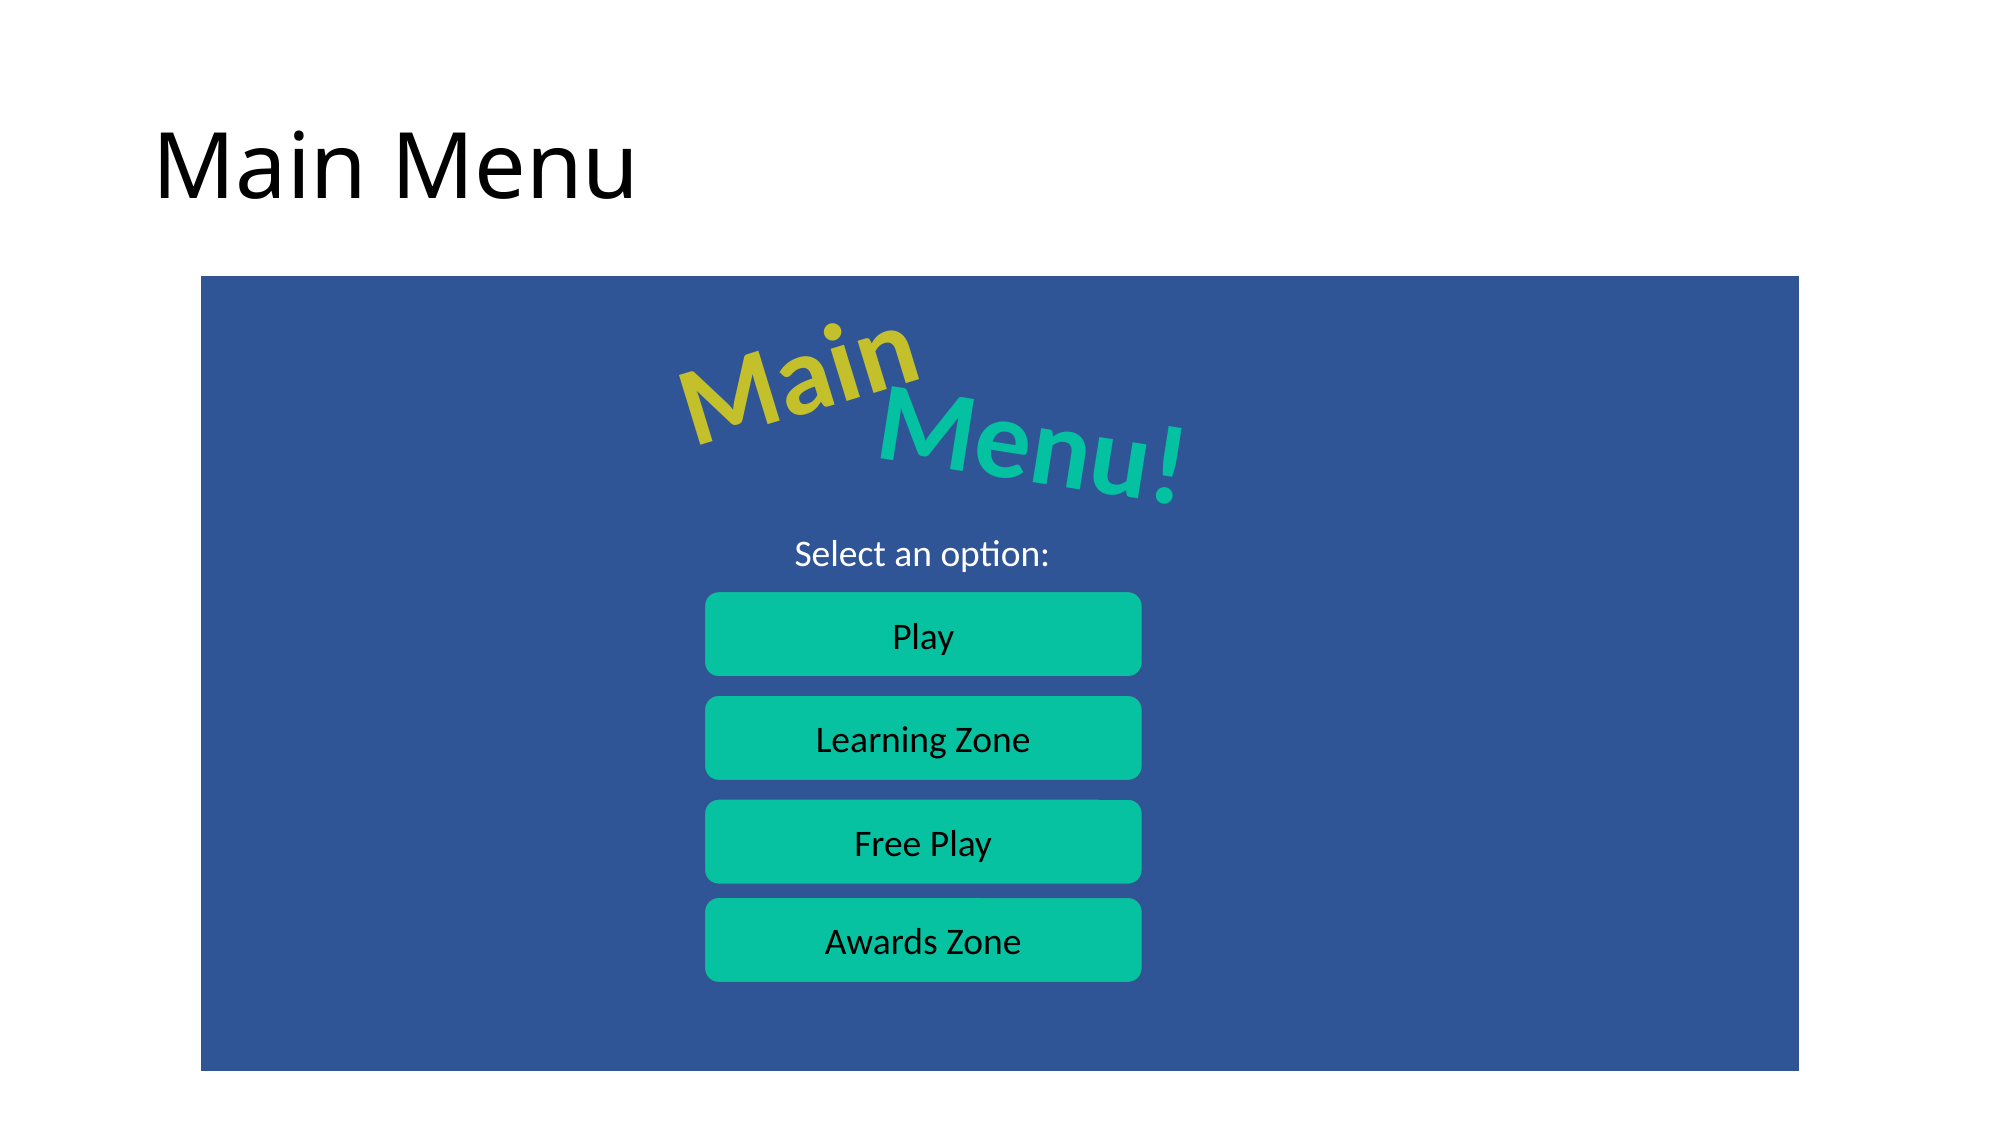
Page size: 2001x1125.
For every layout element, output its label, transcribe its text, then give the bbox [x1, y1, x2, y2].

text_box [202, 277, 1798, 1071]
title Main Menu [137, 59, 1863, 278]
